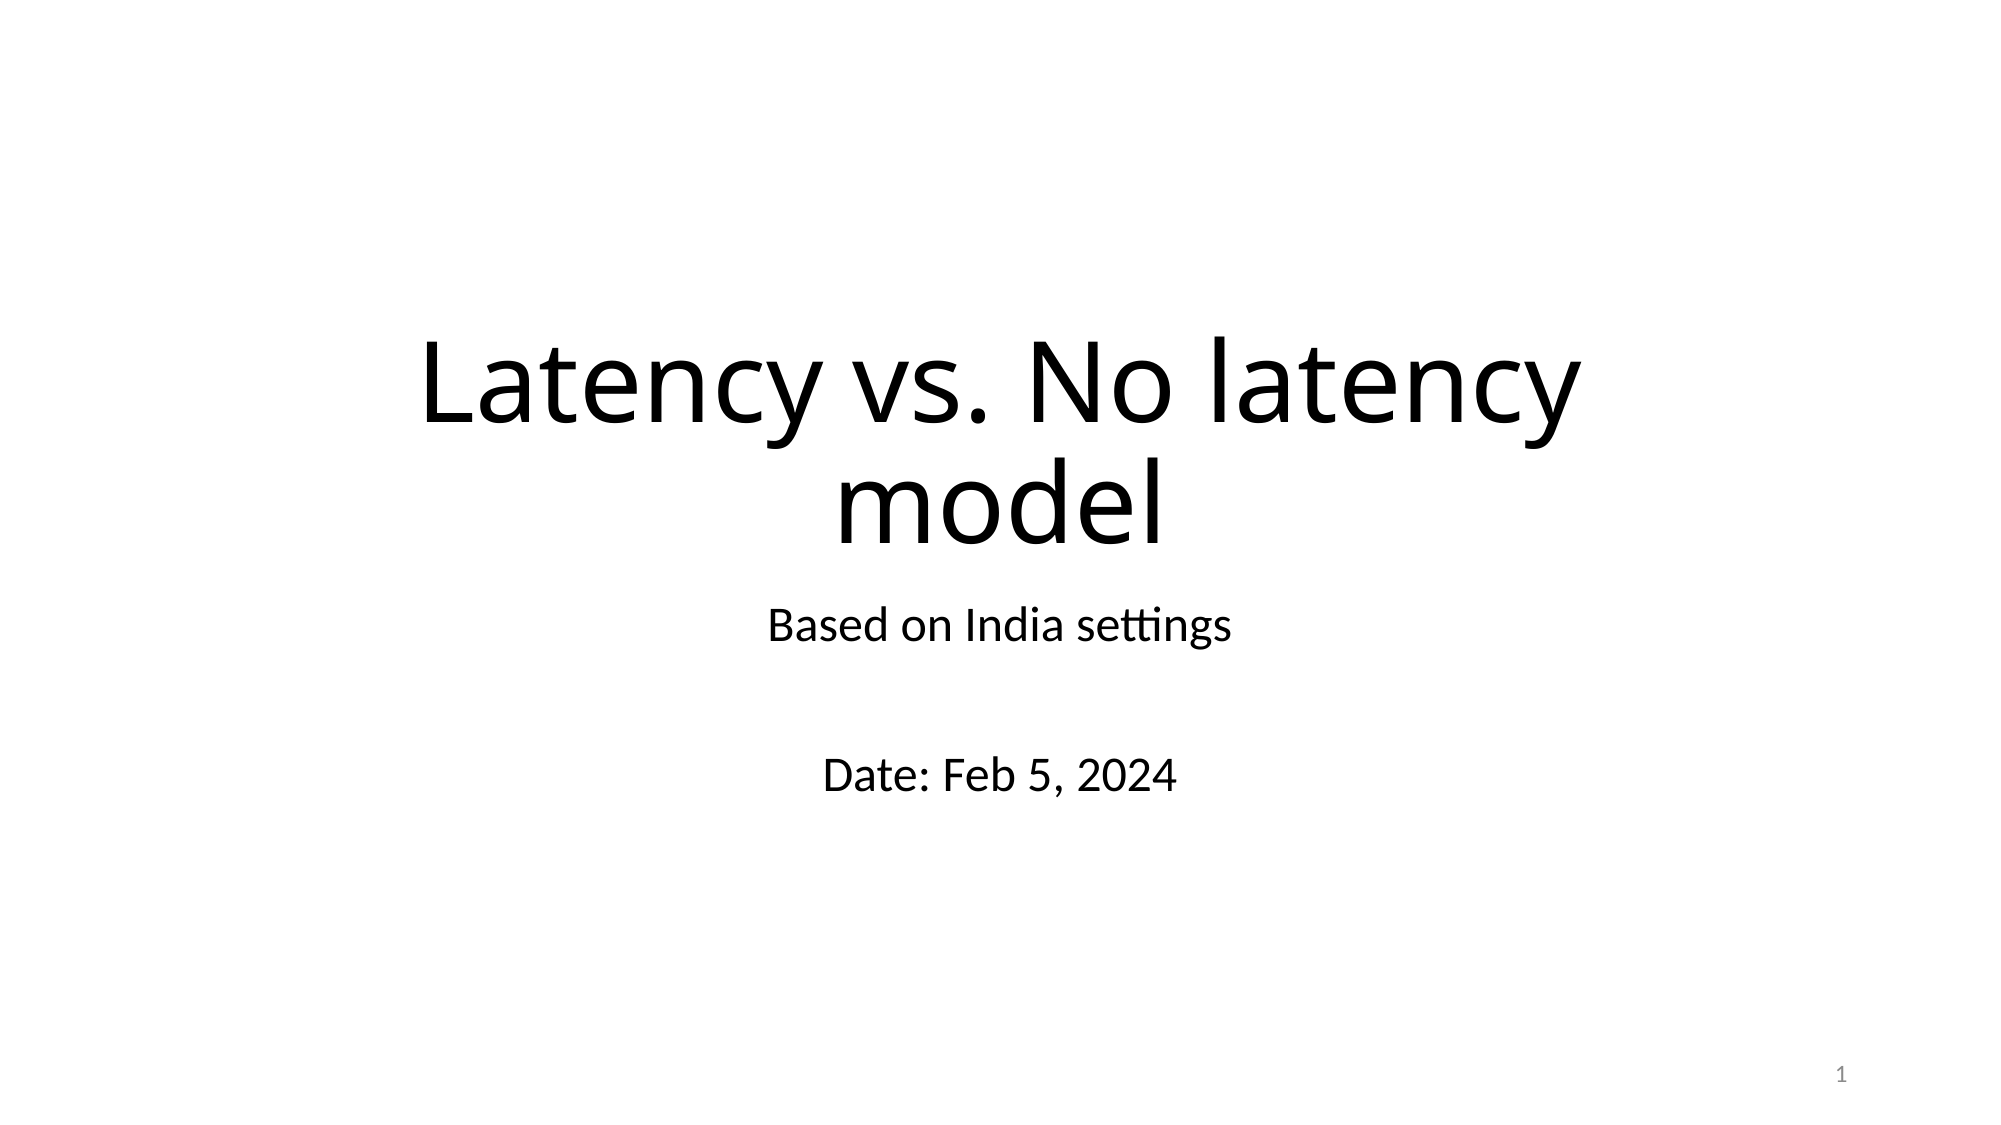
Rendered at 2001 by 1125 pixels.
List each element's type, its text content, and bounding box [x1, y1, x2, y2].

subtitle Based on India settings Date: Feb 5, 2024 [249, 590, 1750, 863]
title Latency vs. No latency model [249, 184, 1750, 576]
slide_number 1 [1412, 1042, 1863, 1103]
